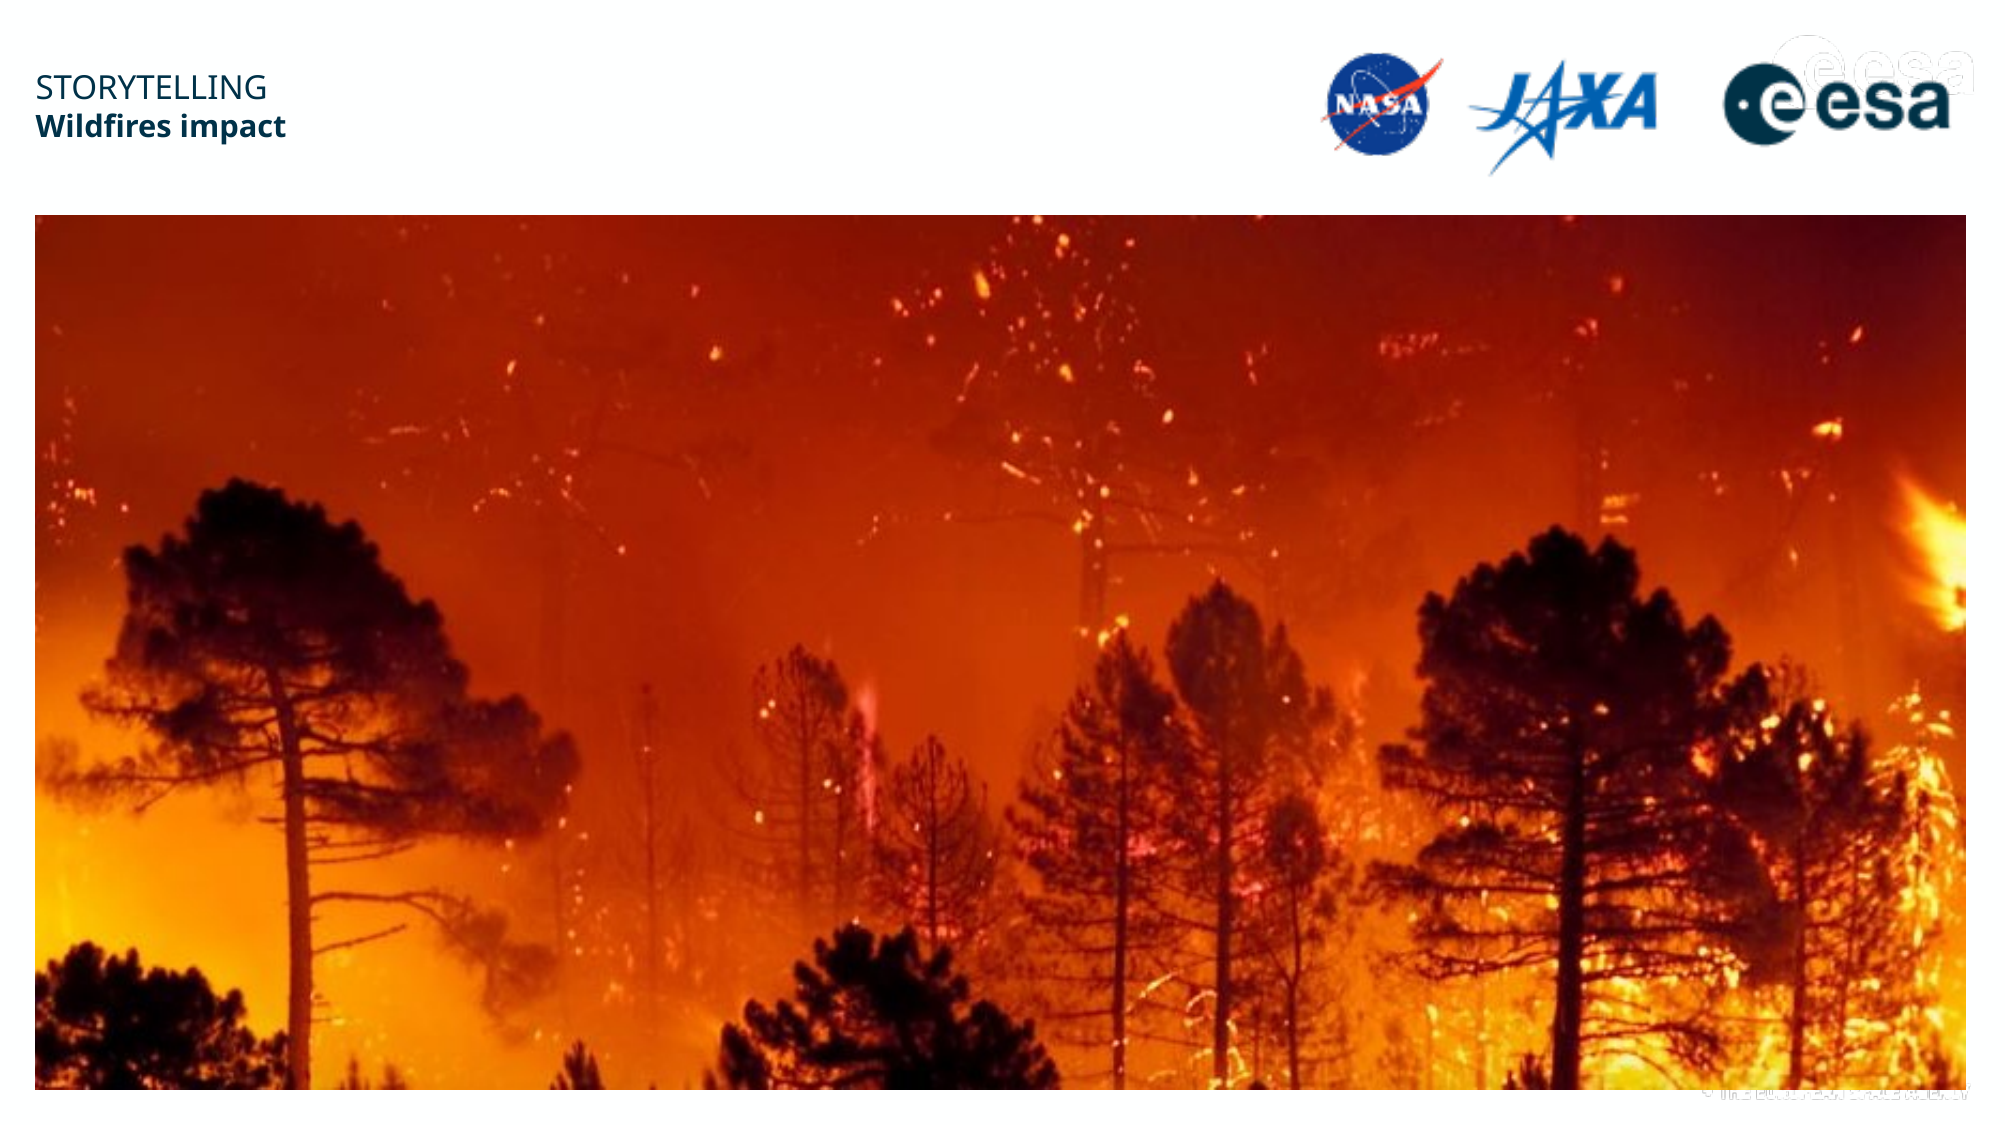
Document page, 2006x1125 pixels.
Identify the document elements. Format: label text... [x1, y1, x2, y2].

title STORYTELLING Wildfires impact [35, 59, 1301, 152]
picture [35, 0, 2006, 1090]
